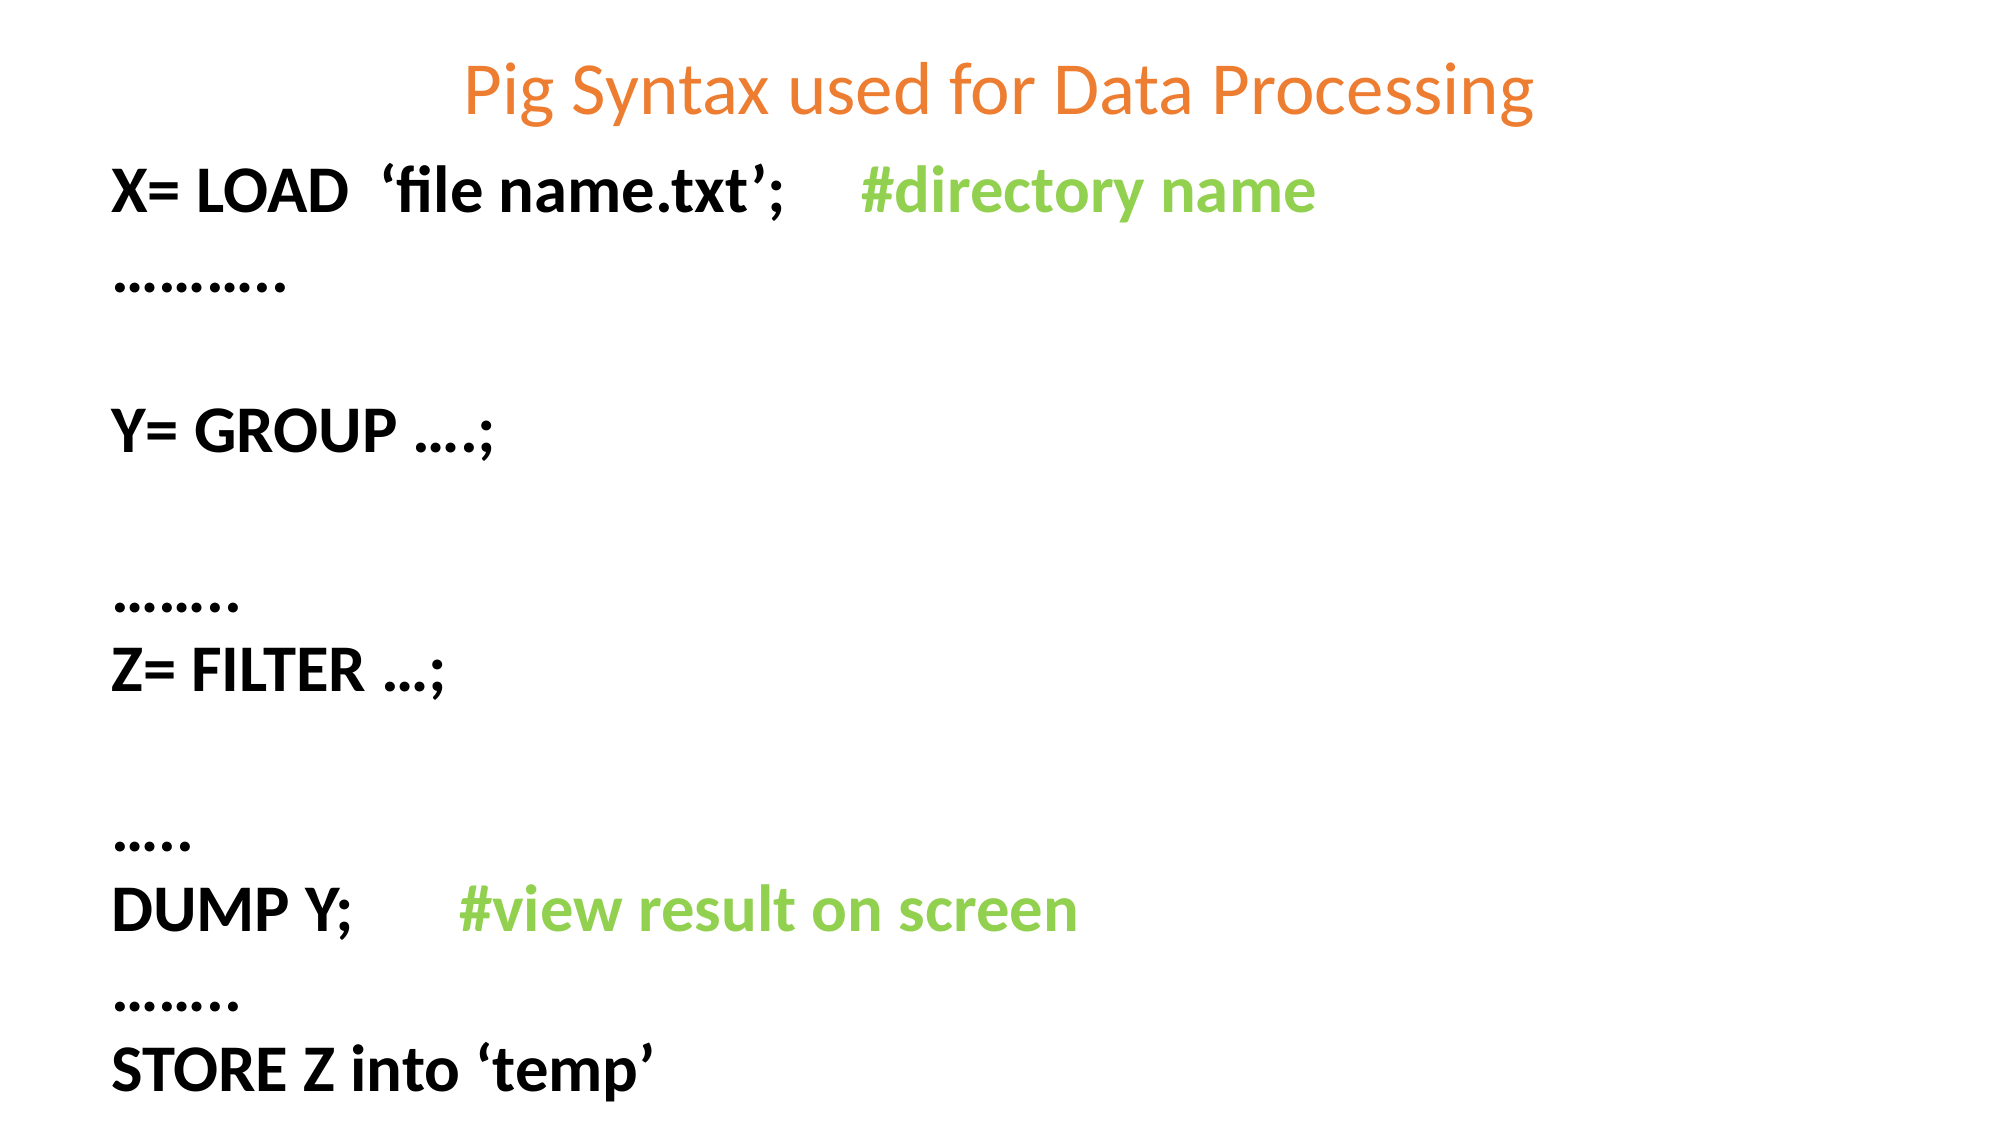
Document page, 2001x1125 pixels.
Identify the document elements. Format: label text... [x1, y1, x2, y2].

text_box Pig Syntax used for Data Processing [449, 32, 1551, 137]
text_box X= LOAD ‘file name.txt’; #directory name ……….. Y= GROUP ….; …….. Z= FILTER …; ….. DUMP Y; #view result on screen …….. STORE Z into ‘temp’ [96, 138, 1456, 1113]
